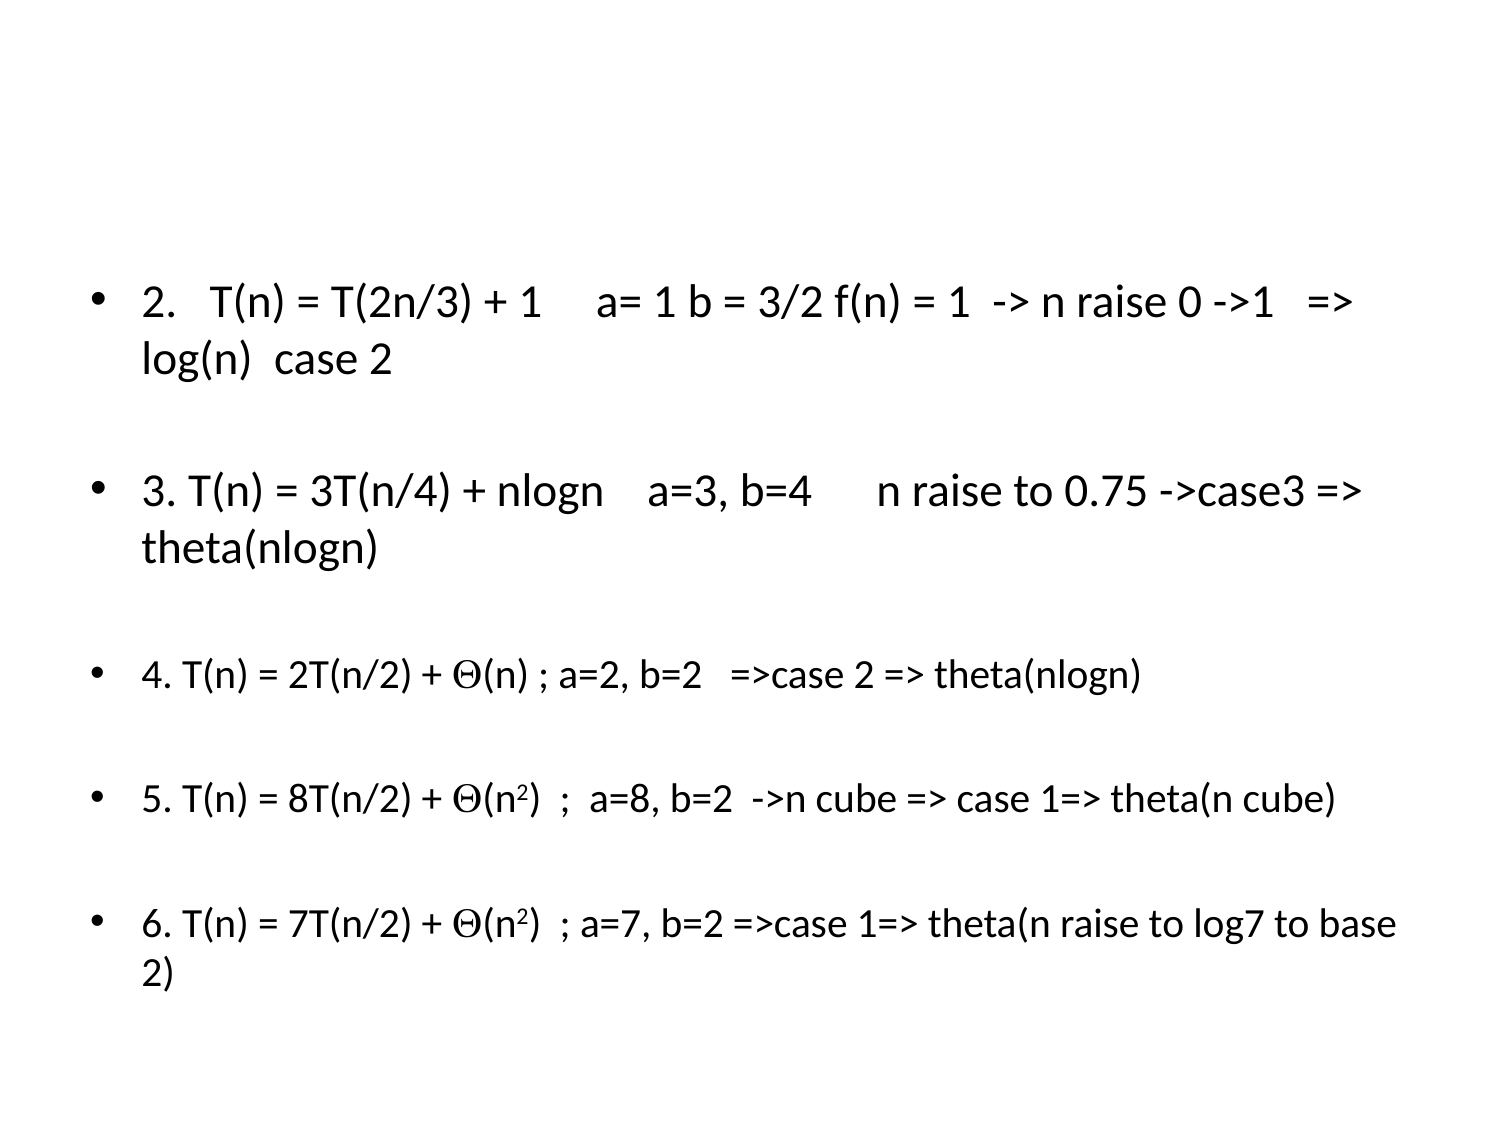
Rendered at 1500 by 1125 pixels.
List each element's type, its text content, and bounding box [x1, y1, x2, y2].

list 2. T(n) = T(2n/3) + 1 a= 1 b = 3/2 f(n) = 1 -> n raise 0 ->1 => log(n) case 2 3. T(n) = 3T(n/4) + nlogn a=3, b=4 n raise to 0.75 ->case3 => theta(nlogn) 4. T(n) = 2T(n/2) + (n) ; a=2, b=2 =>case 2 => theta(nlogn) 5. T(n) = 8T(n/2) + (n2) ; a=8, b=2 ->n cube => case 1=> theta(n cube) 6. T(n) = 7T(n/2) + (n2) ; a=7, b=2 =>case 1=> theta(n raise to log7 to base 2) [75, 262, 1425, 1005]
